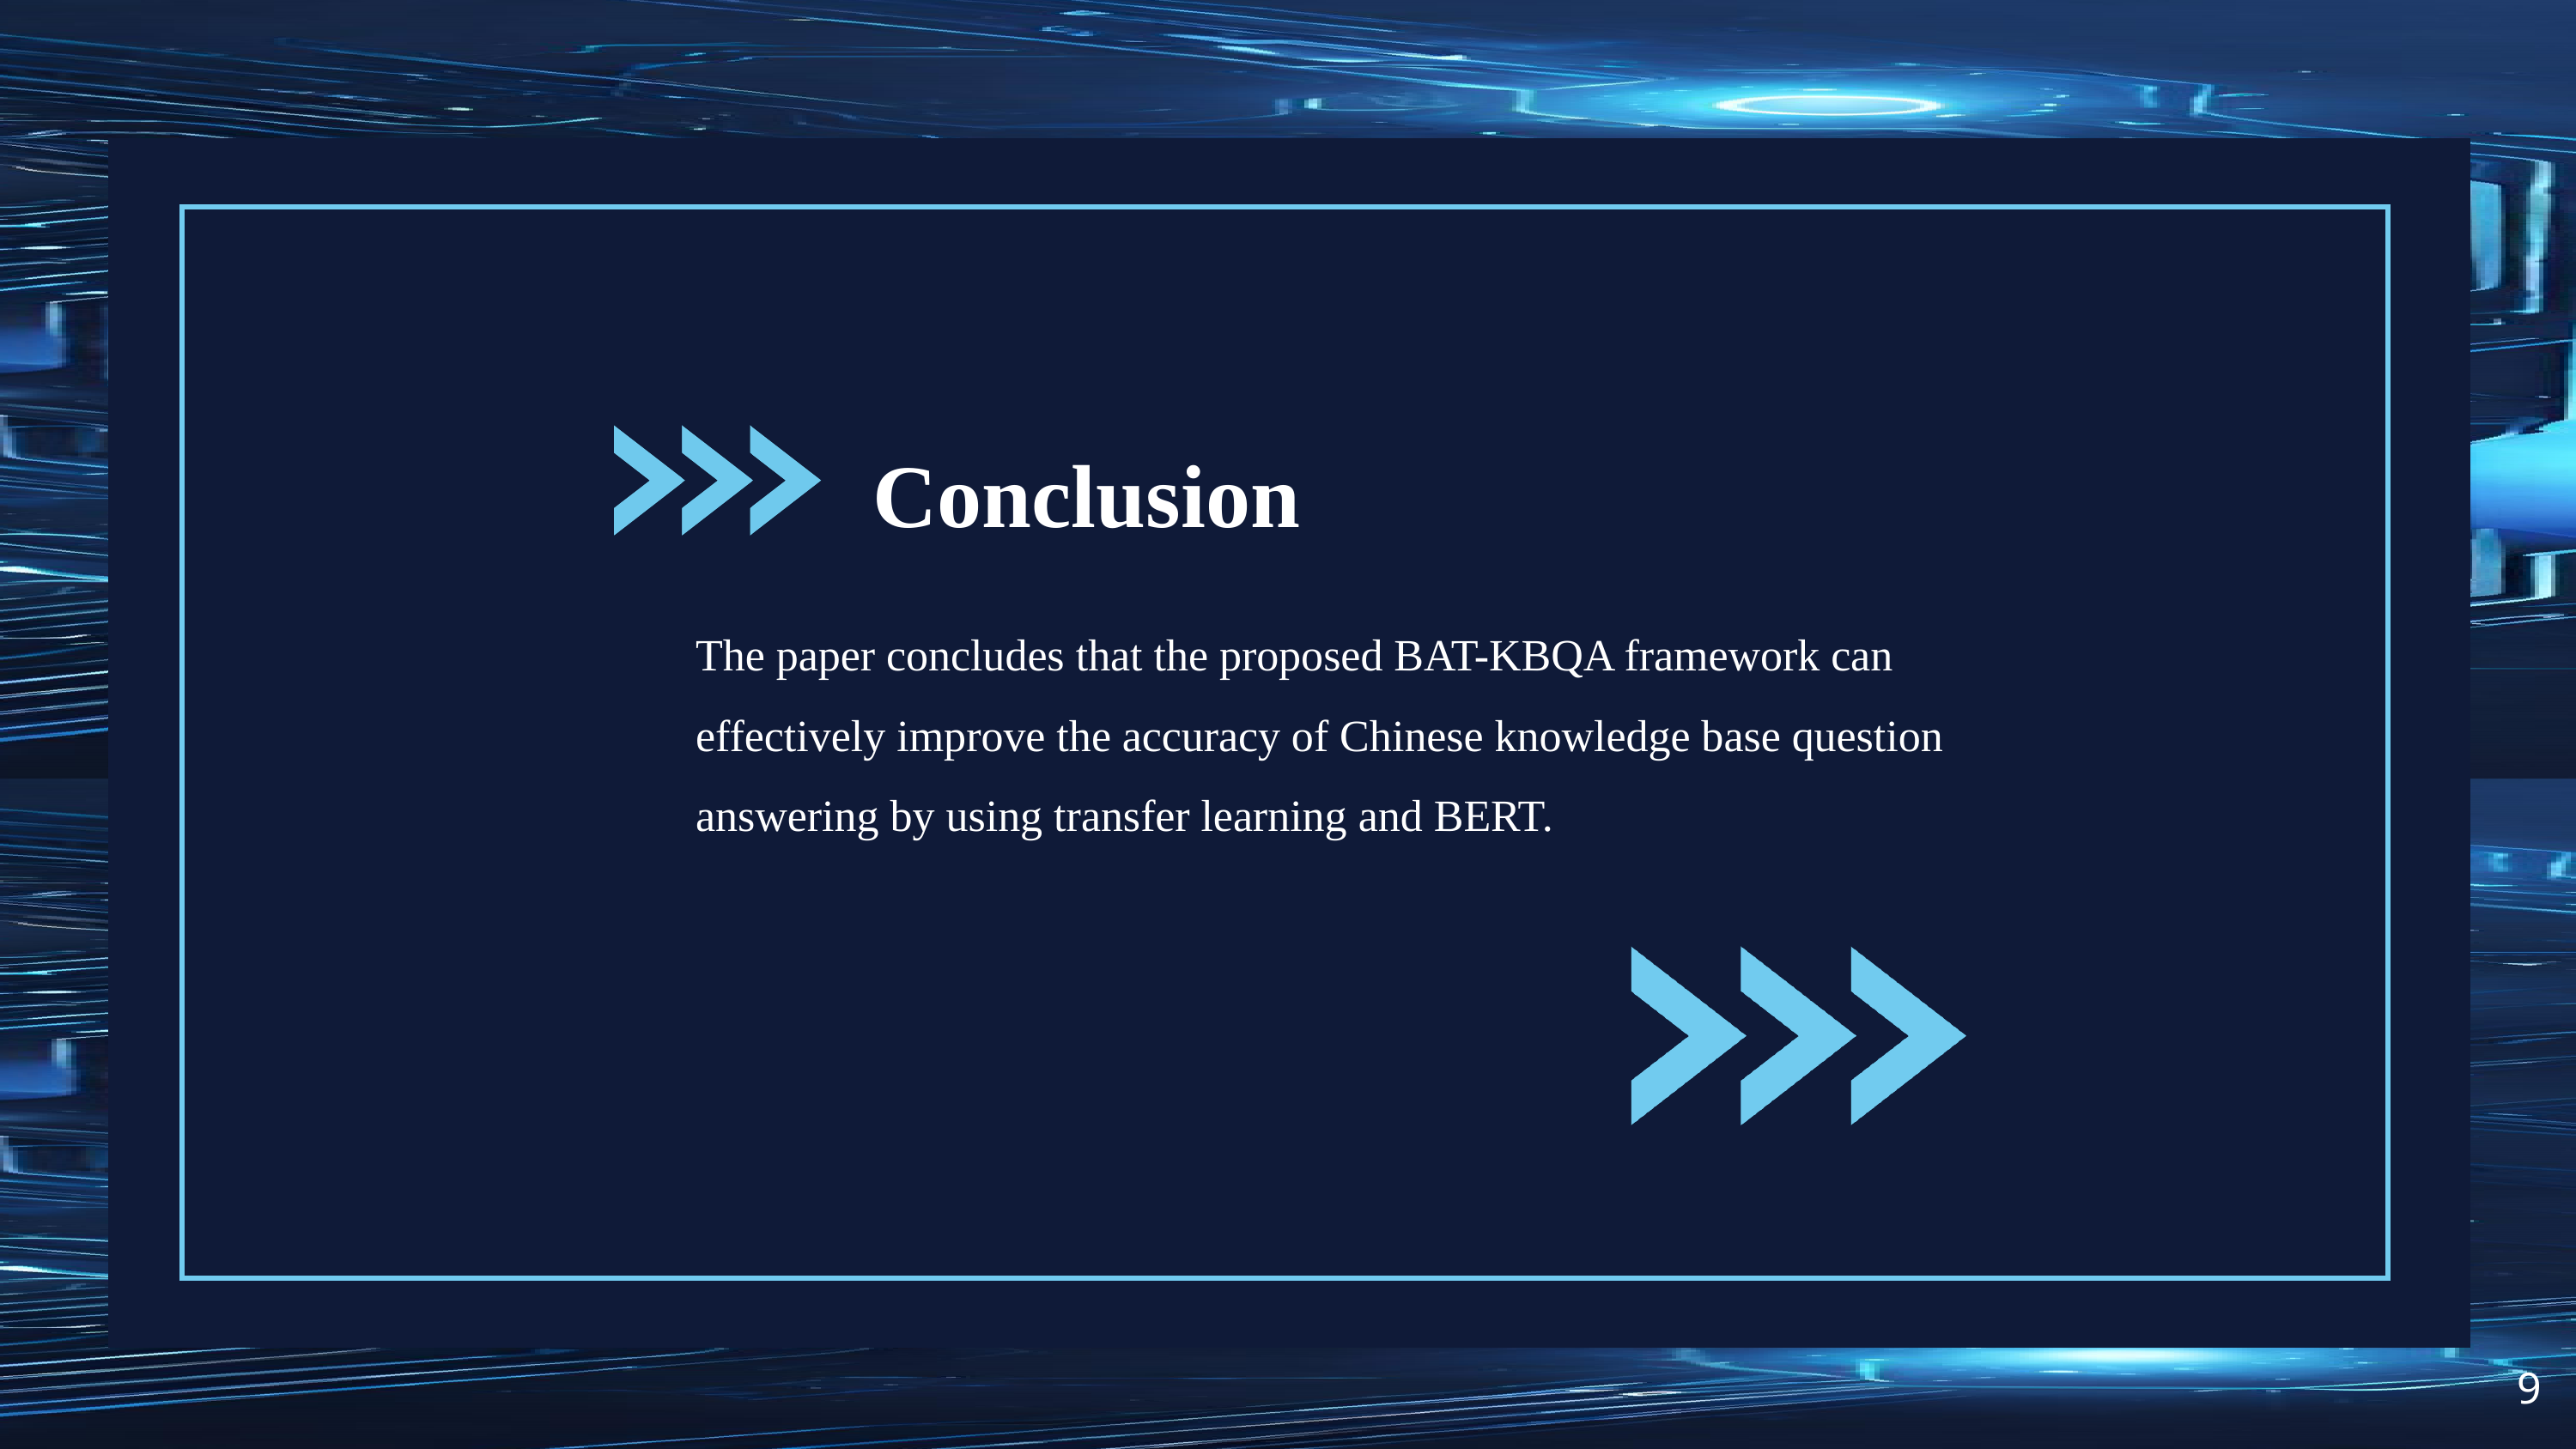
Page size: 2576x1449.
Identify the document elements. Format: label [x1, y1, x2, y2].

text_box [108, 112, 2471, 1349]
text_box [181, 181, 2388, 1279]
text_box [0, 0, 2576, 1449]
